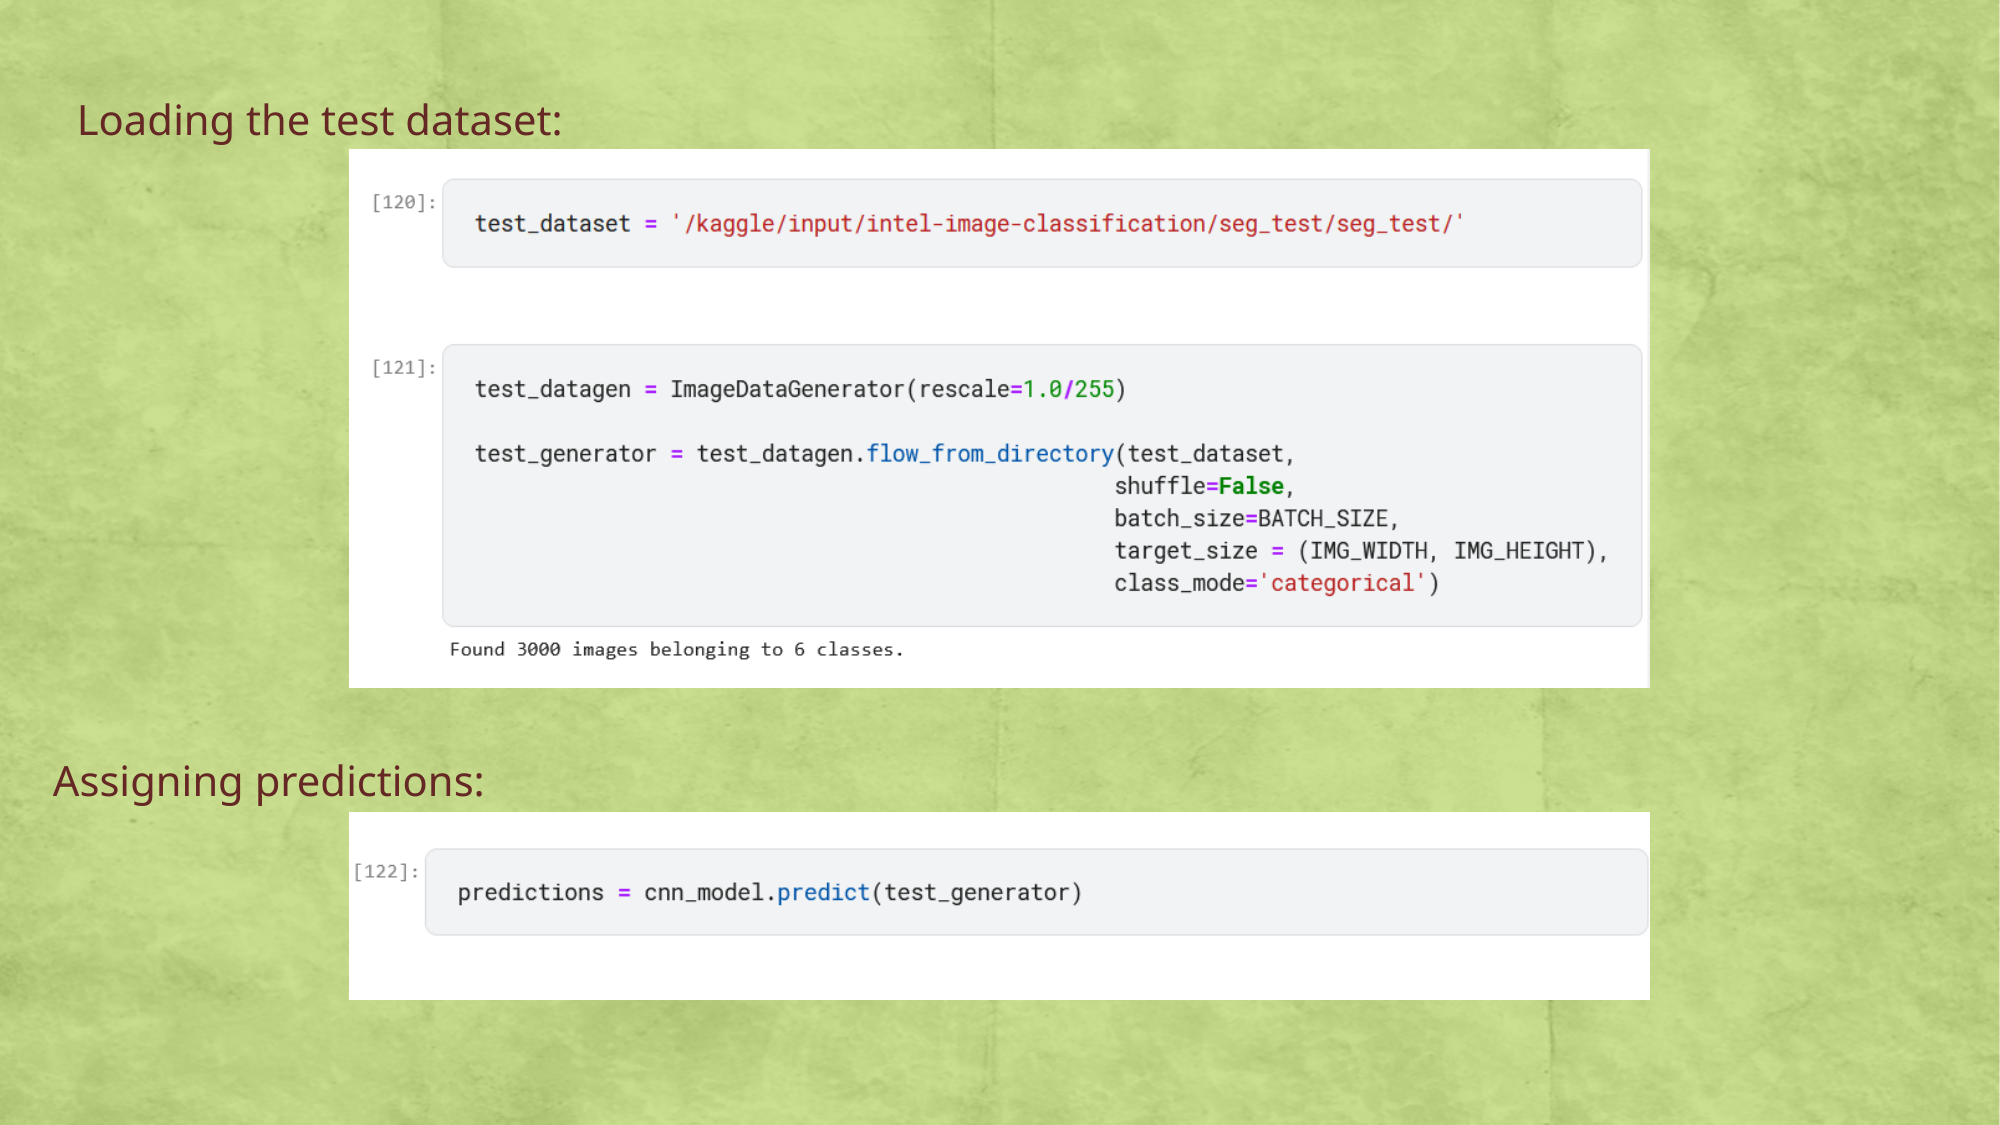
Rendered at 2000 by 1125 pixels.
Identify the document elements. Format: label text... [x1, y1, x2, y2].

text_box Assigning predictions: [38, 746, 500, 812]
picture [349, 812, 1650, 1000]
text_box Loading the test dataset: [62, 83, 600, 152]
picture [349, 149, 1650, 688]
